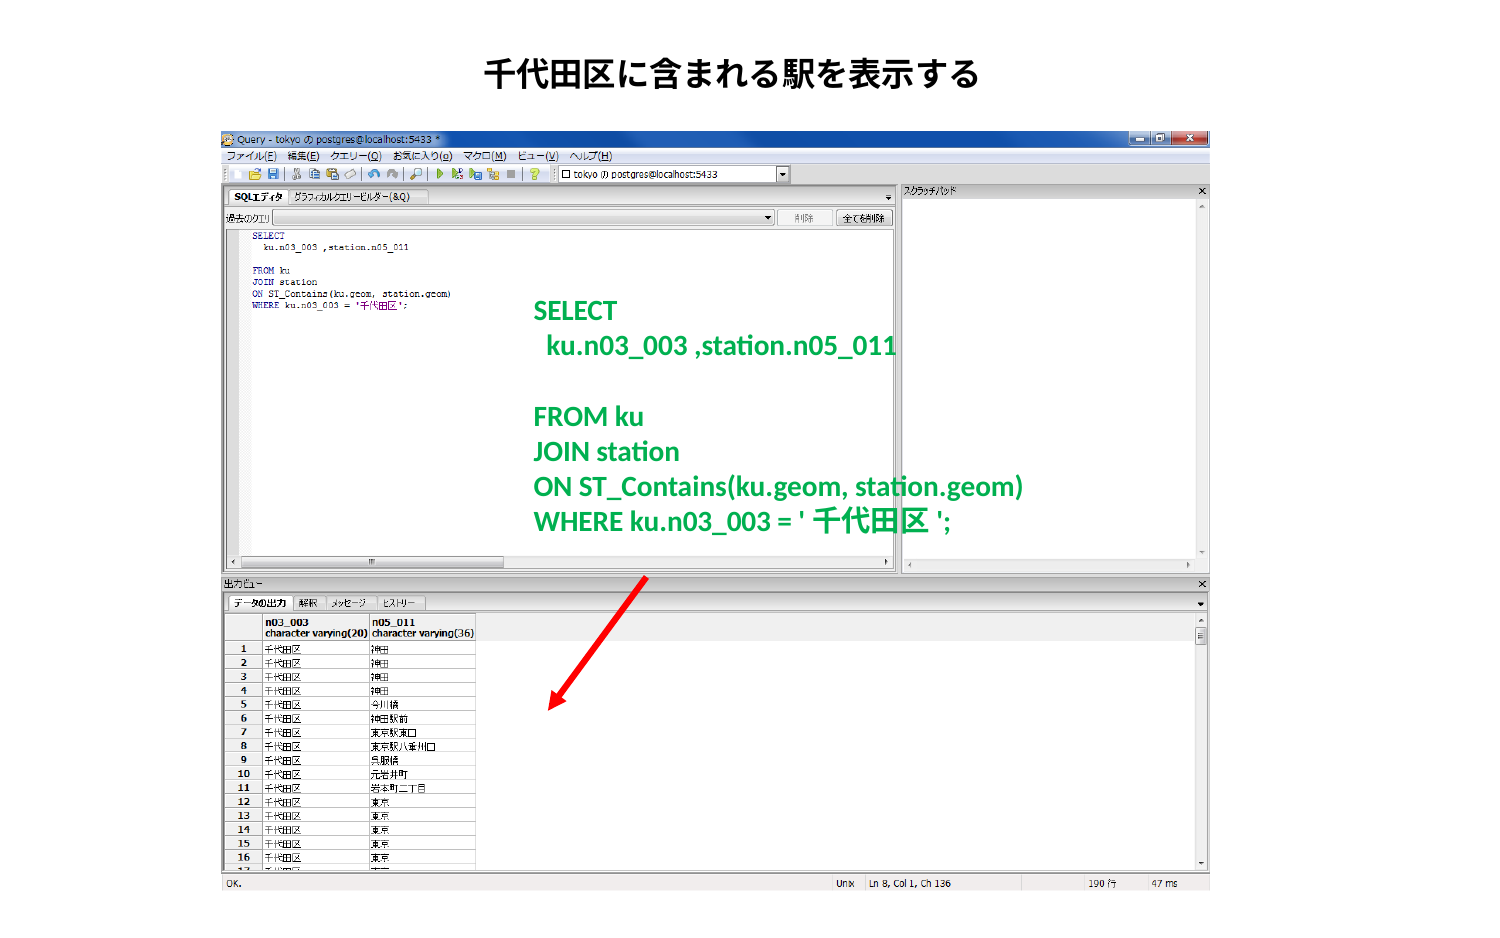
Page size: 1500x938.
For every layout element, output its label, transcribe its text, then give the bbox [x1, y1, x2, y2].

picture [221, 131, 1210, 891]
text_box 千代田区に含まれる駅を表示する [468, 46, 997, 101]
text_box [547, 576, 647, 711]
